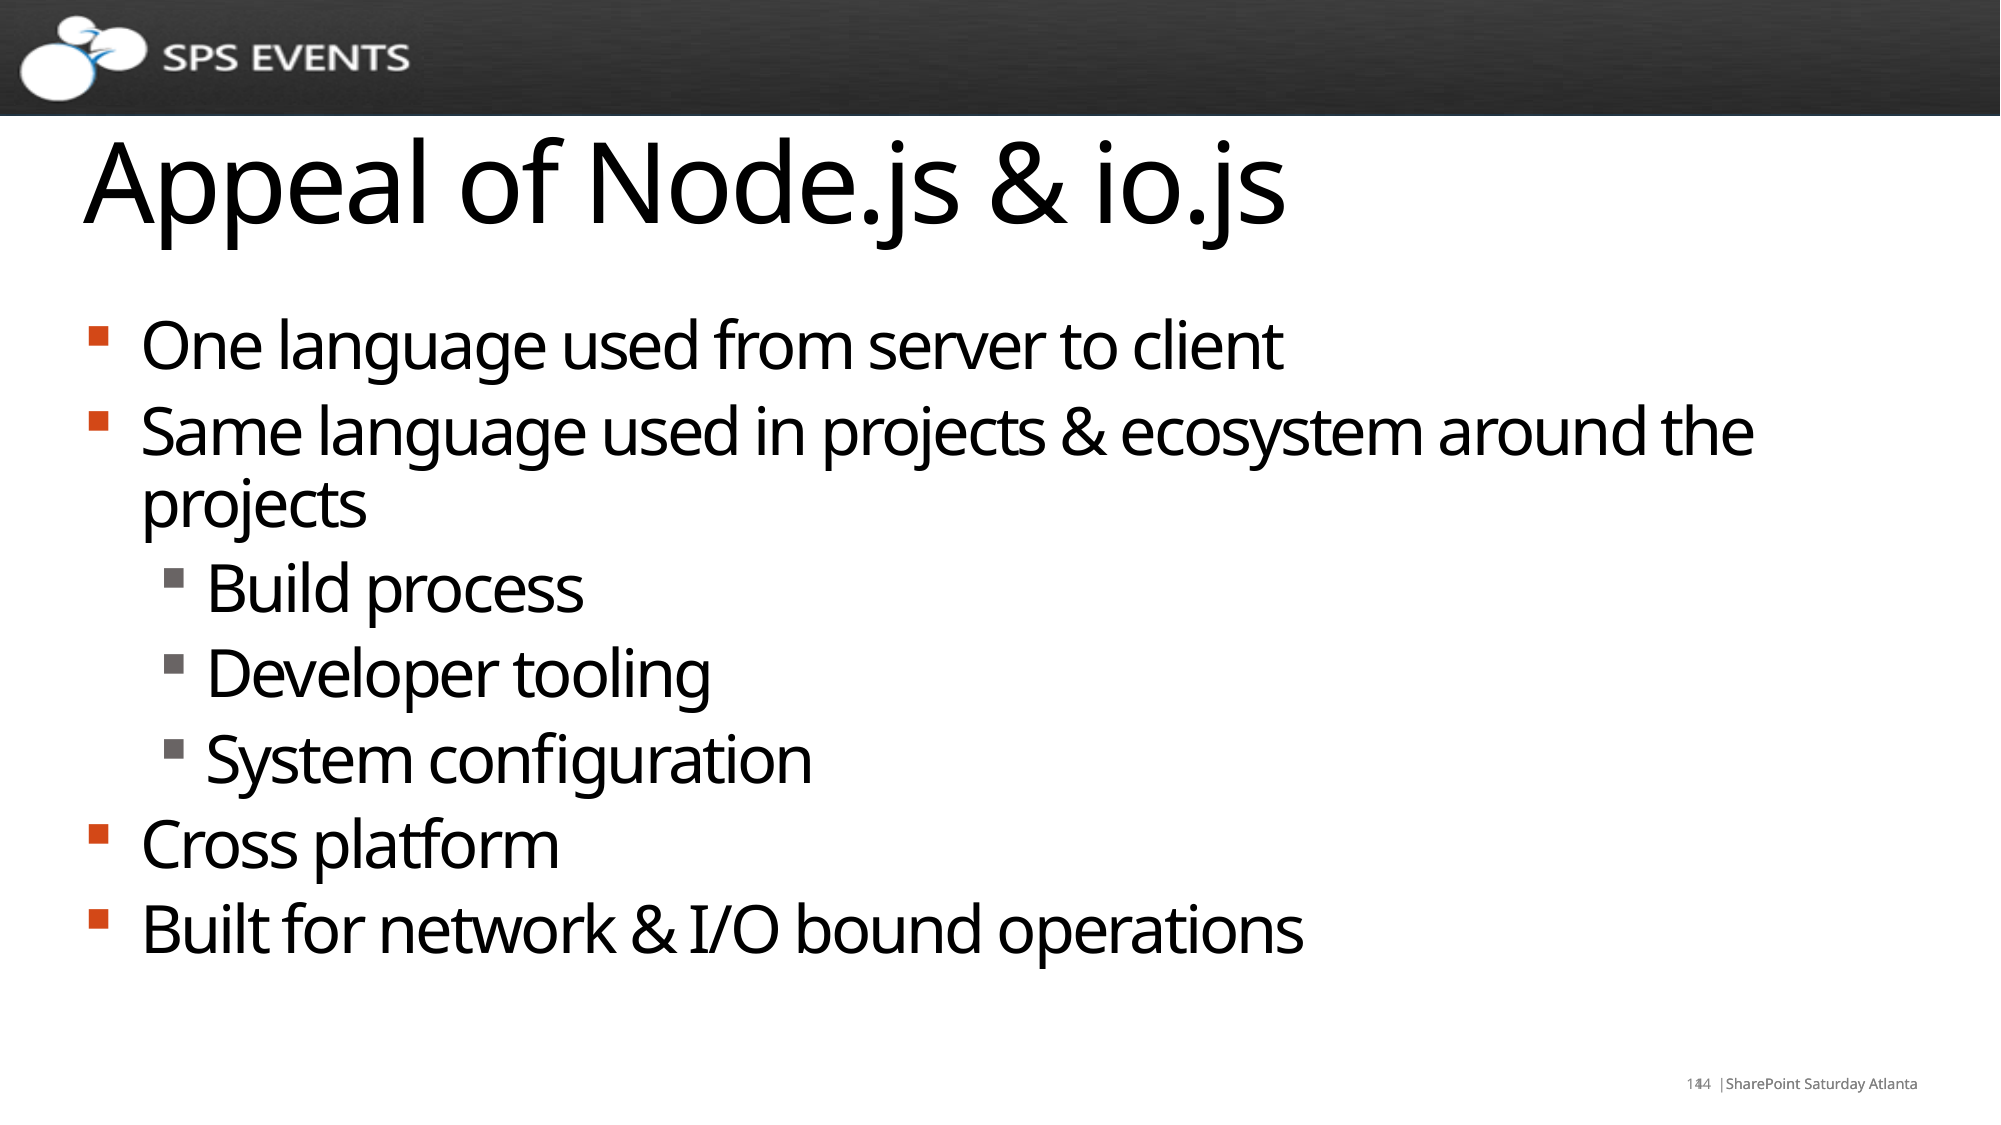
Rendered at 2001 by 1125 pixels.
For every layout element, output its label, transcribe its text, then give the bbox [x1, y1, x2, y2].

list One language used from server to client Same language used in projects & ecosystem around the projects Build process Developer tooling System configuration Cross platform Built for network & I/O bound operations [83, 312, 1913, 741]
picture [0, 0, 2000, 116]
title Appeal of Node.js & io.js [83, 126, 1913, 249]
